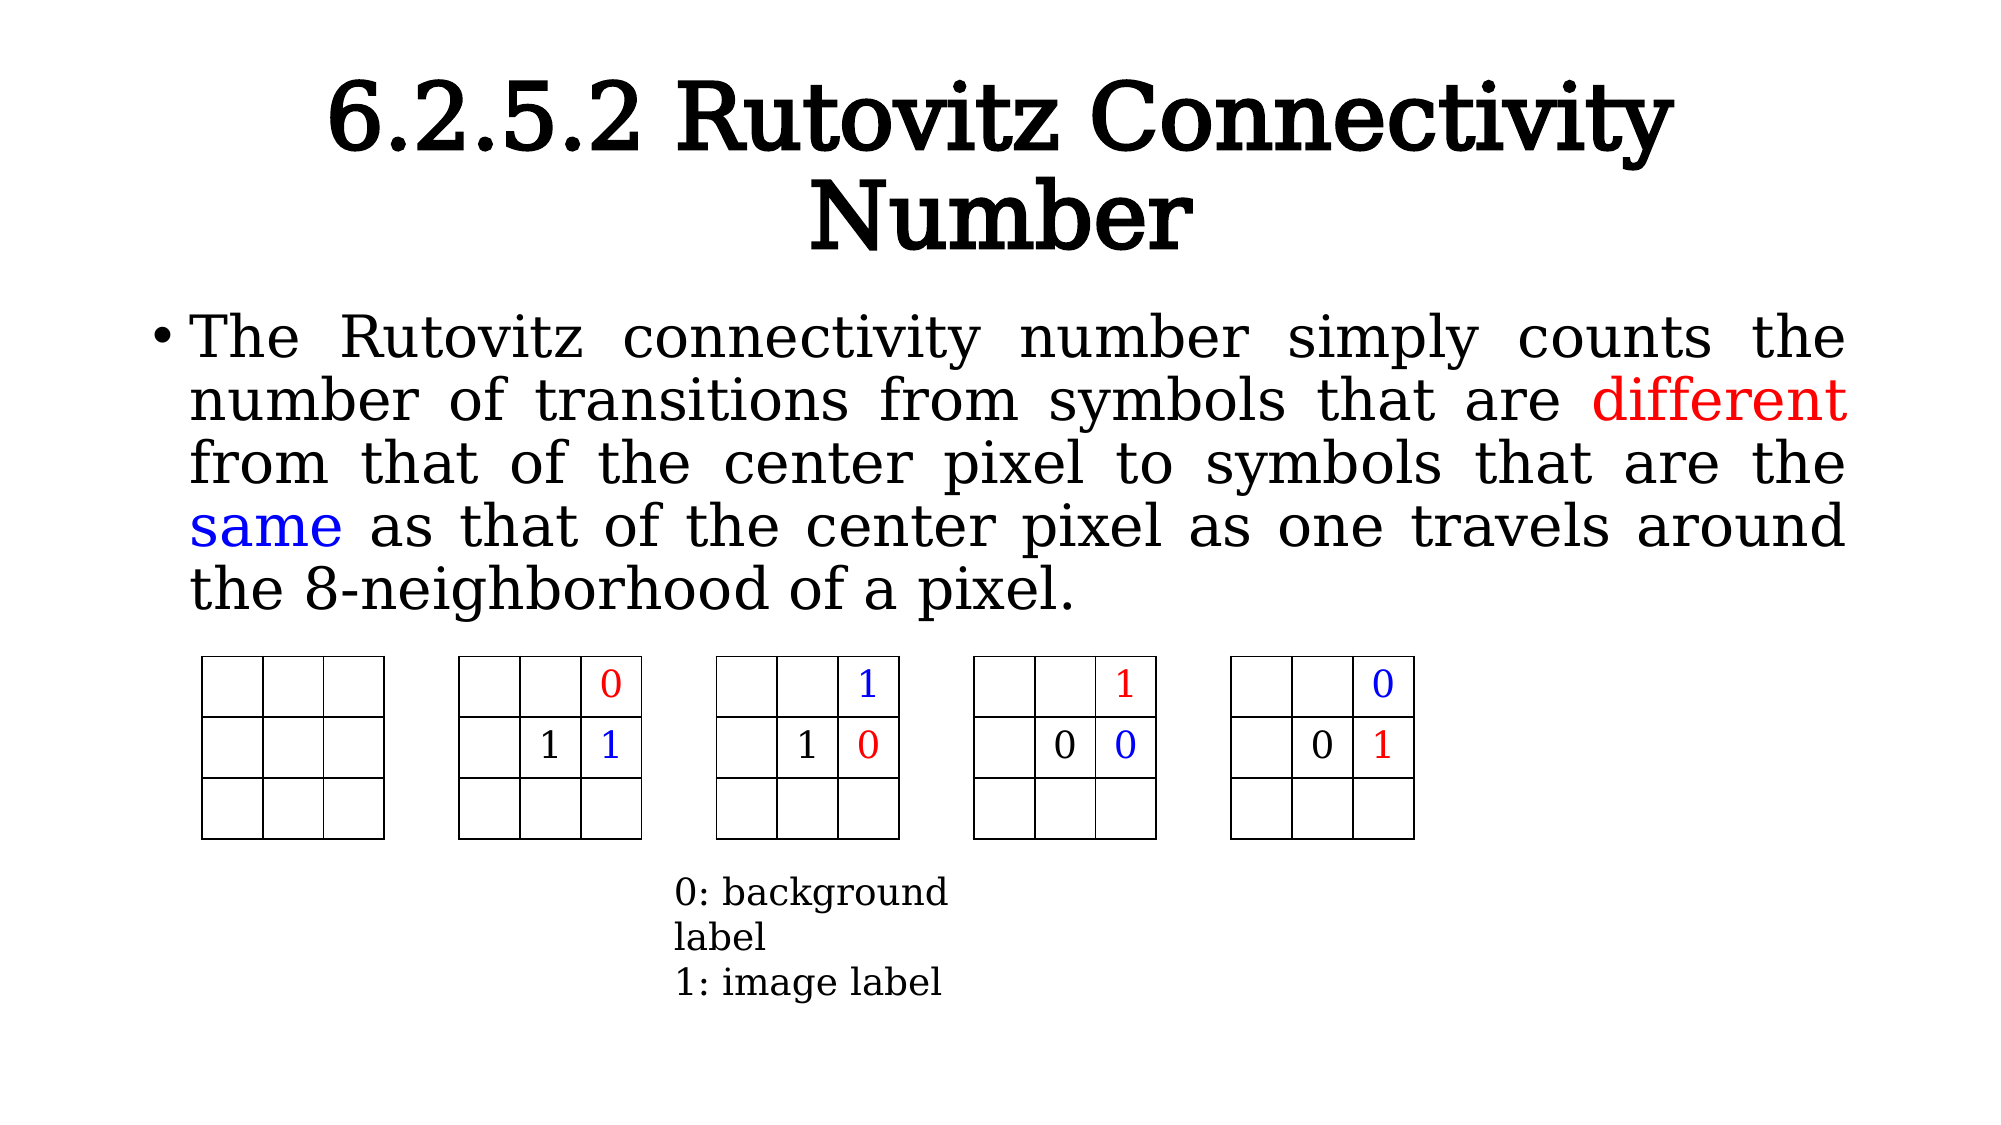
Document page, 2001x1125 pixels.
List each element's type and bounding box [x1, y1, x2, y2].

table_cell [1036, 779, 1095, 838]
table_cell [521, 779, 580, 838]
table_cell [582, 718, 641, 777]
table_cell [460, 718, 519, 777]
table_header [975, 657, 1034, 716]
table_cell [778, 718, 837, 777]
table_cell [1354, 718, 1413, 777]
list [137, 299, 1863, 1014]
table_cell [1293, 779, 1352, 838]
table_cell [839, 718, 898, 777]
table_header [521, 657, 580, 716]
table_header [717, 657, 776, 716]
table_cell [582, 779, 641, 838]
table_header [1354, 657, 1413, 716]
table_cell [1096, 779, 1155, 838]
table_cell [778, 779, 837, 838]
table_cell [839, 779, 898, 838]
table_cell [1232, 779, 1291, 838]
table_cell [717, 779, 776, 838]
table_cell [1293, 718, 1352, 777]
table_cell [460, 779, 519, 838]
table_cell [975, 718, 1034, 777]
text_box [659, 860, 1023, 1011]
table_header [778, 657, 837, 716]
table_cell [975, 779, 1034, 838]
title [137, 59, 1863, 278]
table_cell [1232, 718, 1291, 777]
table_header [1293, 657, 1352, 716]
table_cell [1096, 718, 1155, 777]
table_header [582, 657, 641, 716]
table_header [460, 657, 519, 716]
table_header [1232, 657, 1291, 716]
table_header [1036, 657, 1095, 716]
table_cell [521, 718, 580, 777]
table_cell [1036, 718, 1095, 777]
table_cell [717, 718, 776, 777]
table_header [839, 657, 898, 716]
table_cell [1354, 779, 1413, 838]
table_header [1096, 657, 1155, 716]
